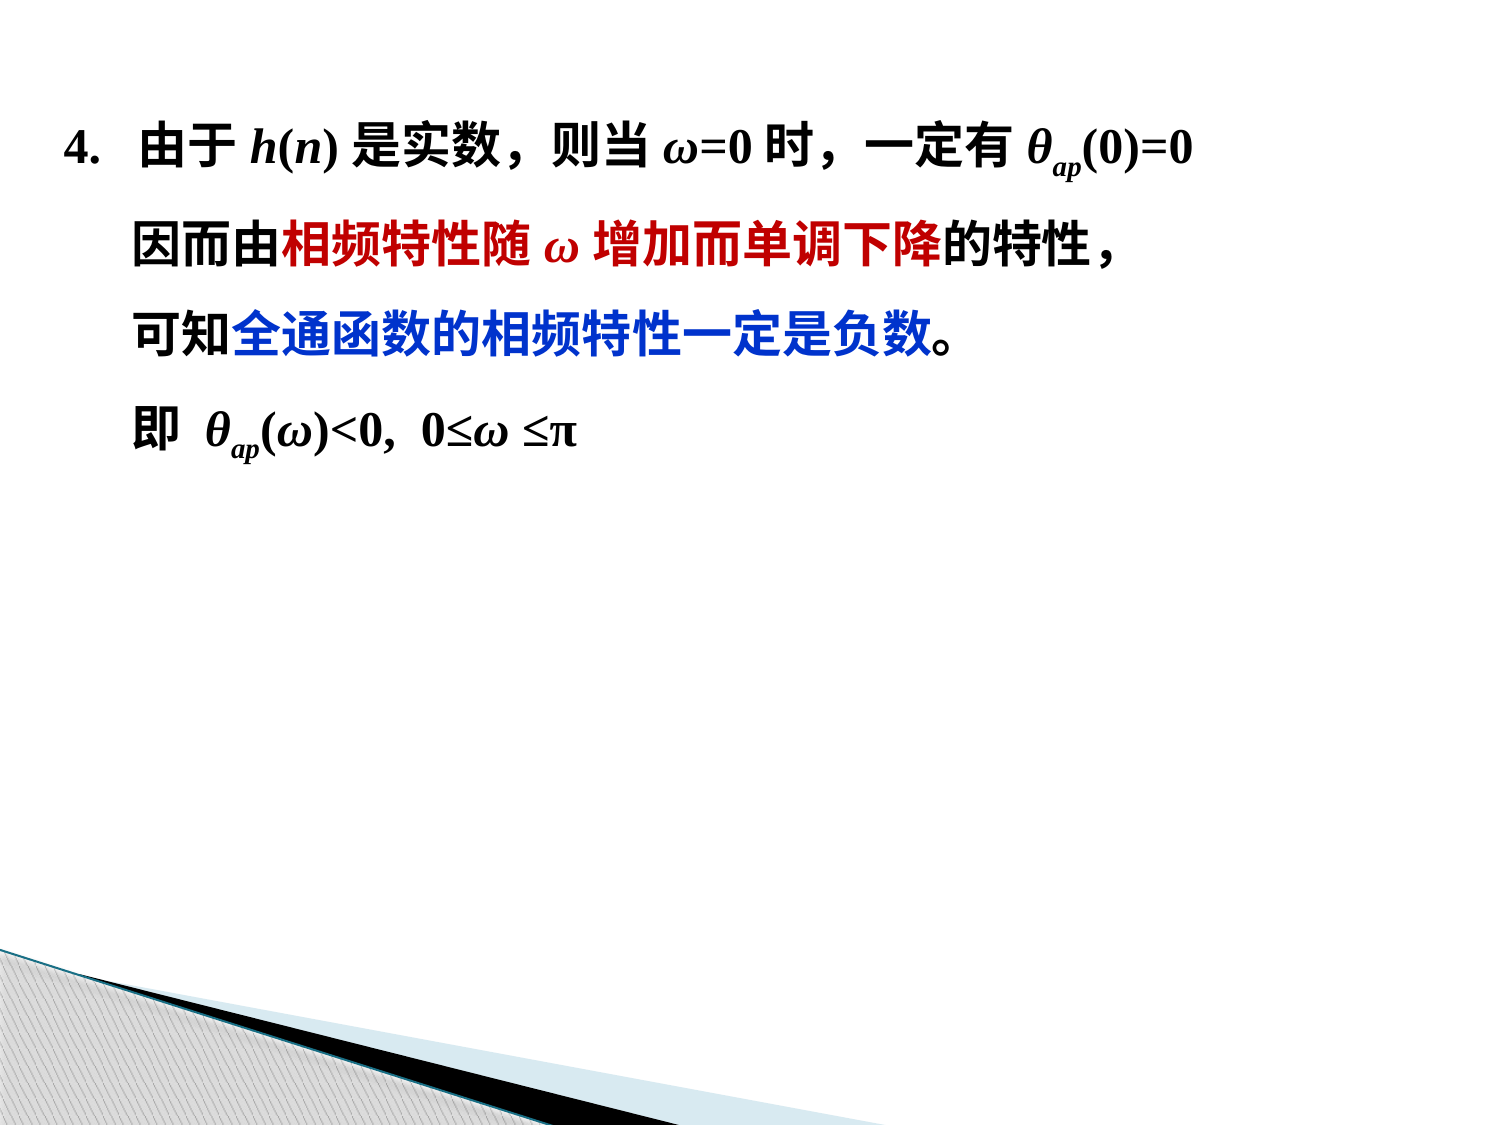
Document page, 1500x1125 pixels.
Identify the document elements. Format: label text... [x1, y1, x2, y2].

text_box 4. 由于h(n)是实数，则当ω=0时，一定有θap(0)=0 因而由相频特性随ω增加而单调下降的特性， 可知全通函数的相频特性一定是负数。 即 θap(ω)<0, 0≤ω ≤π [48, 72, 1209, 562]
